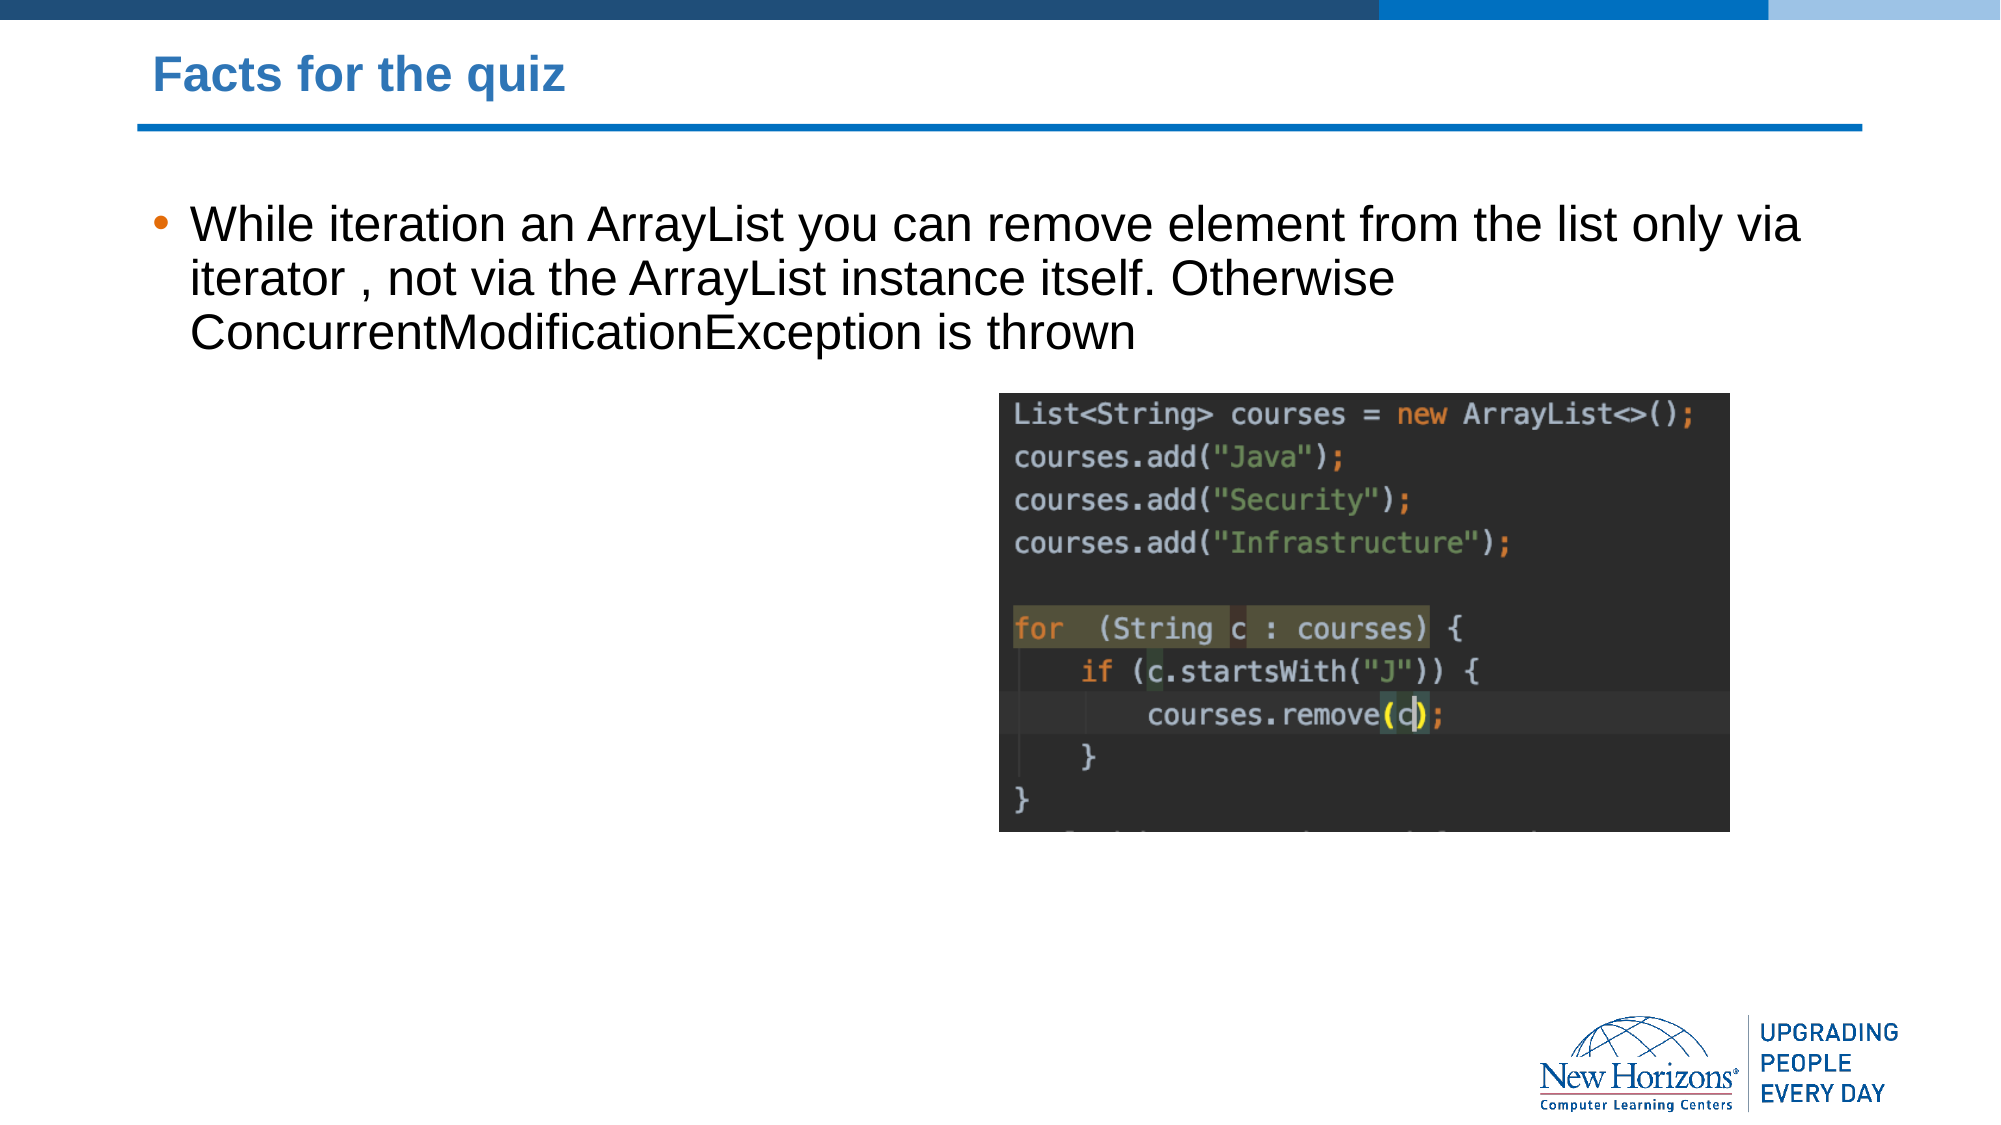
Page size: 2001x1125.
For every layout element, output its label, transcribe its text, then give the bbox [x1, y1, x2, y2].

title Facts for the quiz [137, 36, 1863, 115]
list While iteration an ArrayList you can remove element from the list only via iterator , not via the ArrayList instance itself. Otherwise ConcurrentModificationException is thrown [137, 190, 1863, 1013]
picture [1537, 1010, 1904, 1114]
picture [999, 393, 1730, 832]
